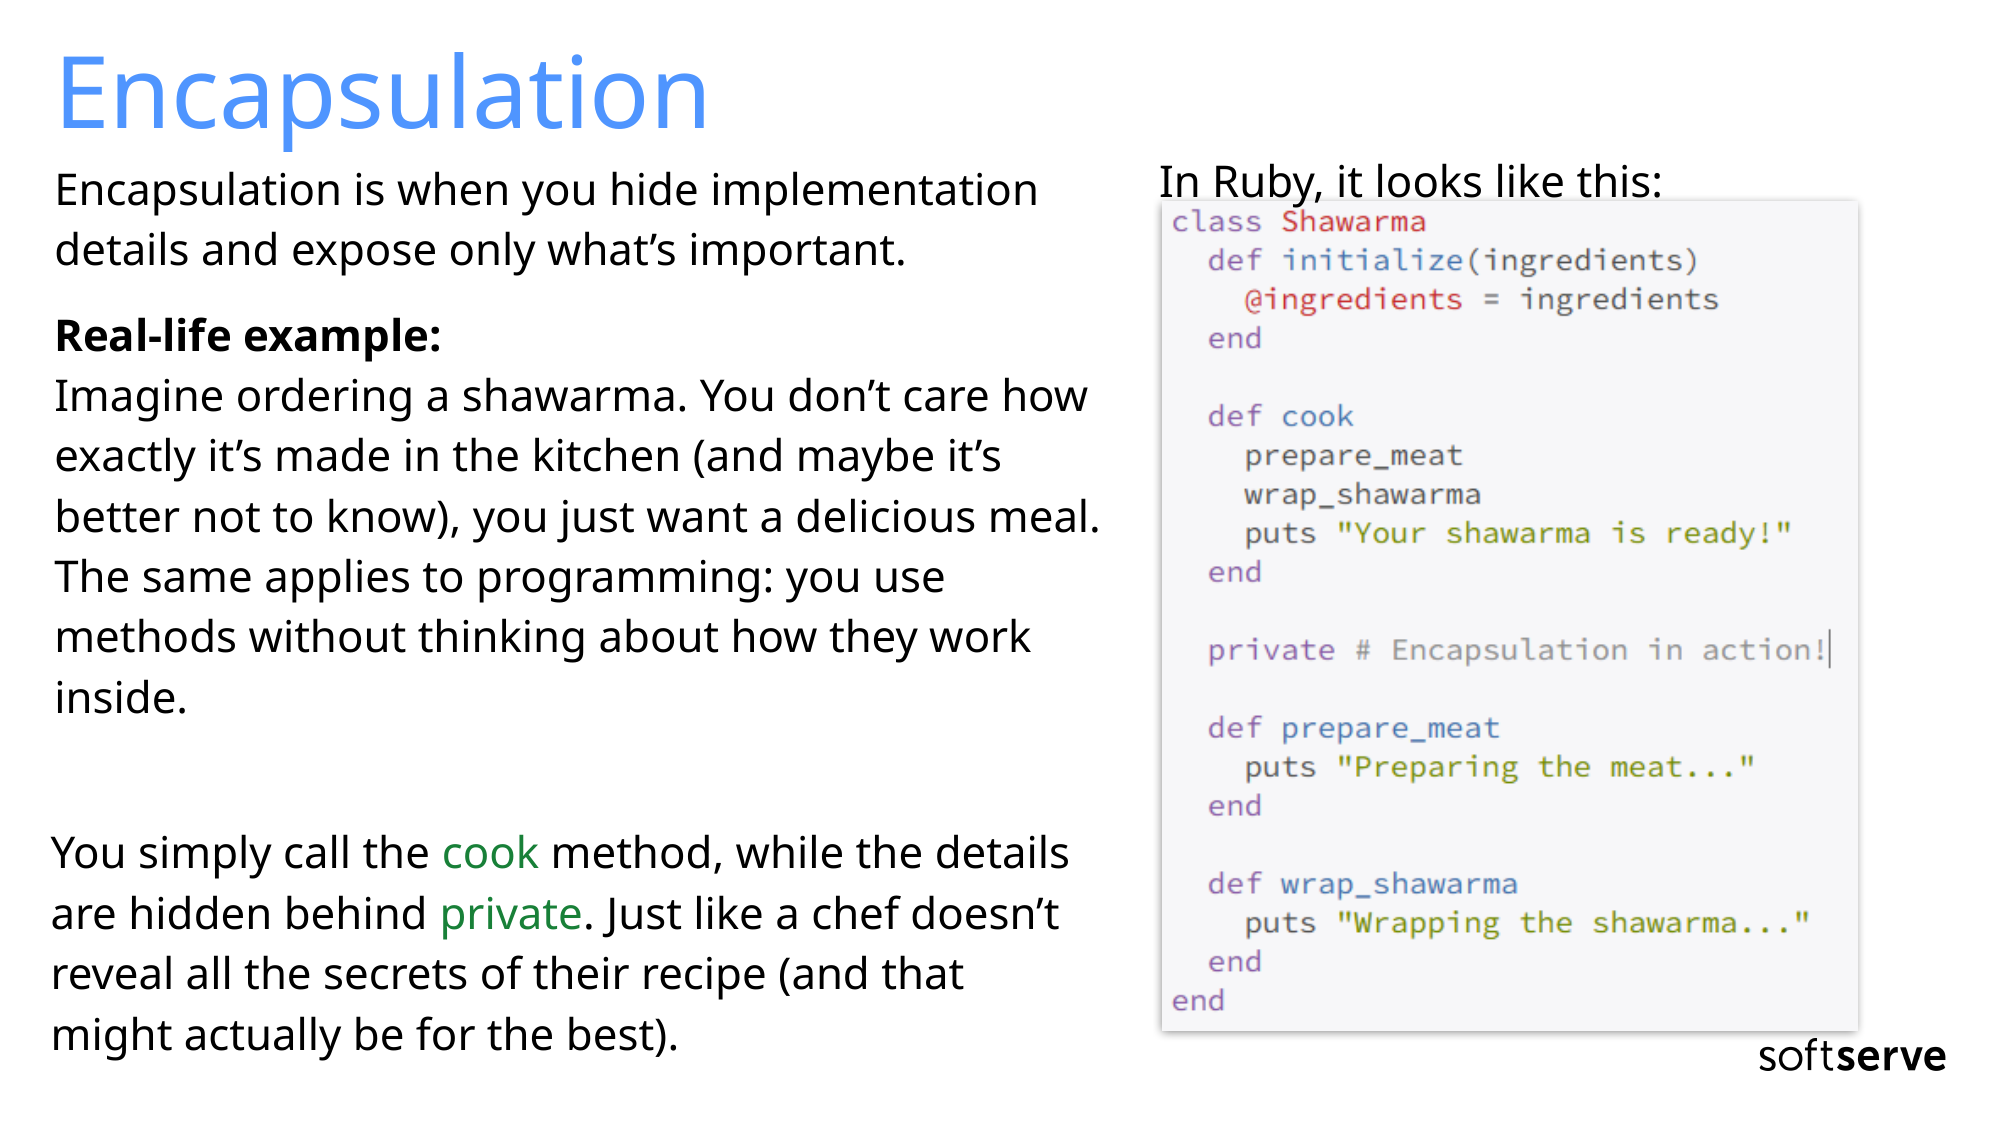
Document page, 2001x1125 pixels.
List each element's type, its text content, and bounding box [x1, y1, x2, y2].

text_box In Ruby, it looks like this: [1144, 130, 2000, 221]
picture [1759, 1038, 1946, 1071]
text_box You simply call the cook method, while the details are hidden behind private. Just like a chef doesn’t reveal all the secrets of their recipe (and that might actually be for the best). [35, 802, 1107, 1074]
title Encapsulation [54, 53, 1939, 147]
list Encapsulation is when you hide implementation details and expose only what’s important. Real-life example: Imagine ordering a shawarma. You don’t care how exactly it’s made in the kitchen (and maybe it’s better not to know), you just want a delicious meal. The same applies to programming: you use methods without thinking about how they work inside. [54, 147, 1126, 750]
picture [1162, 201, 1858, 1031]
